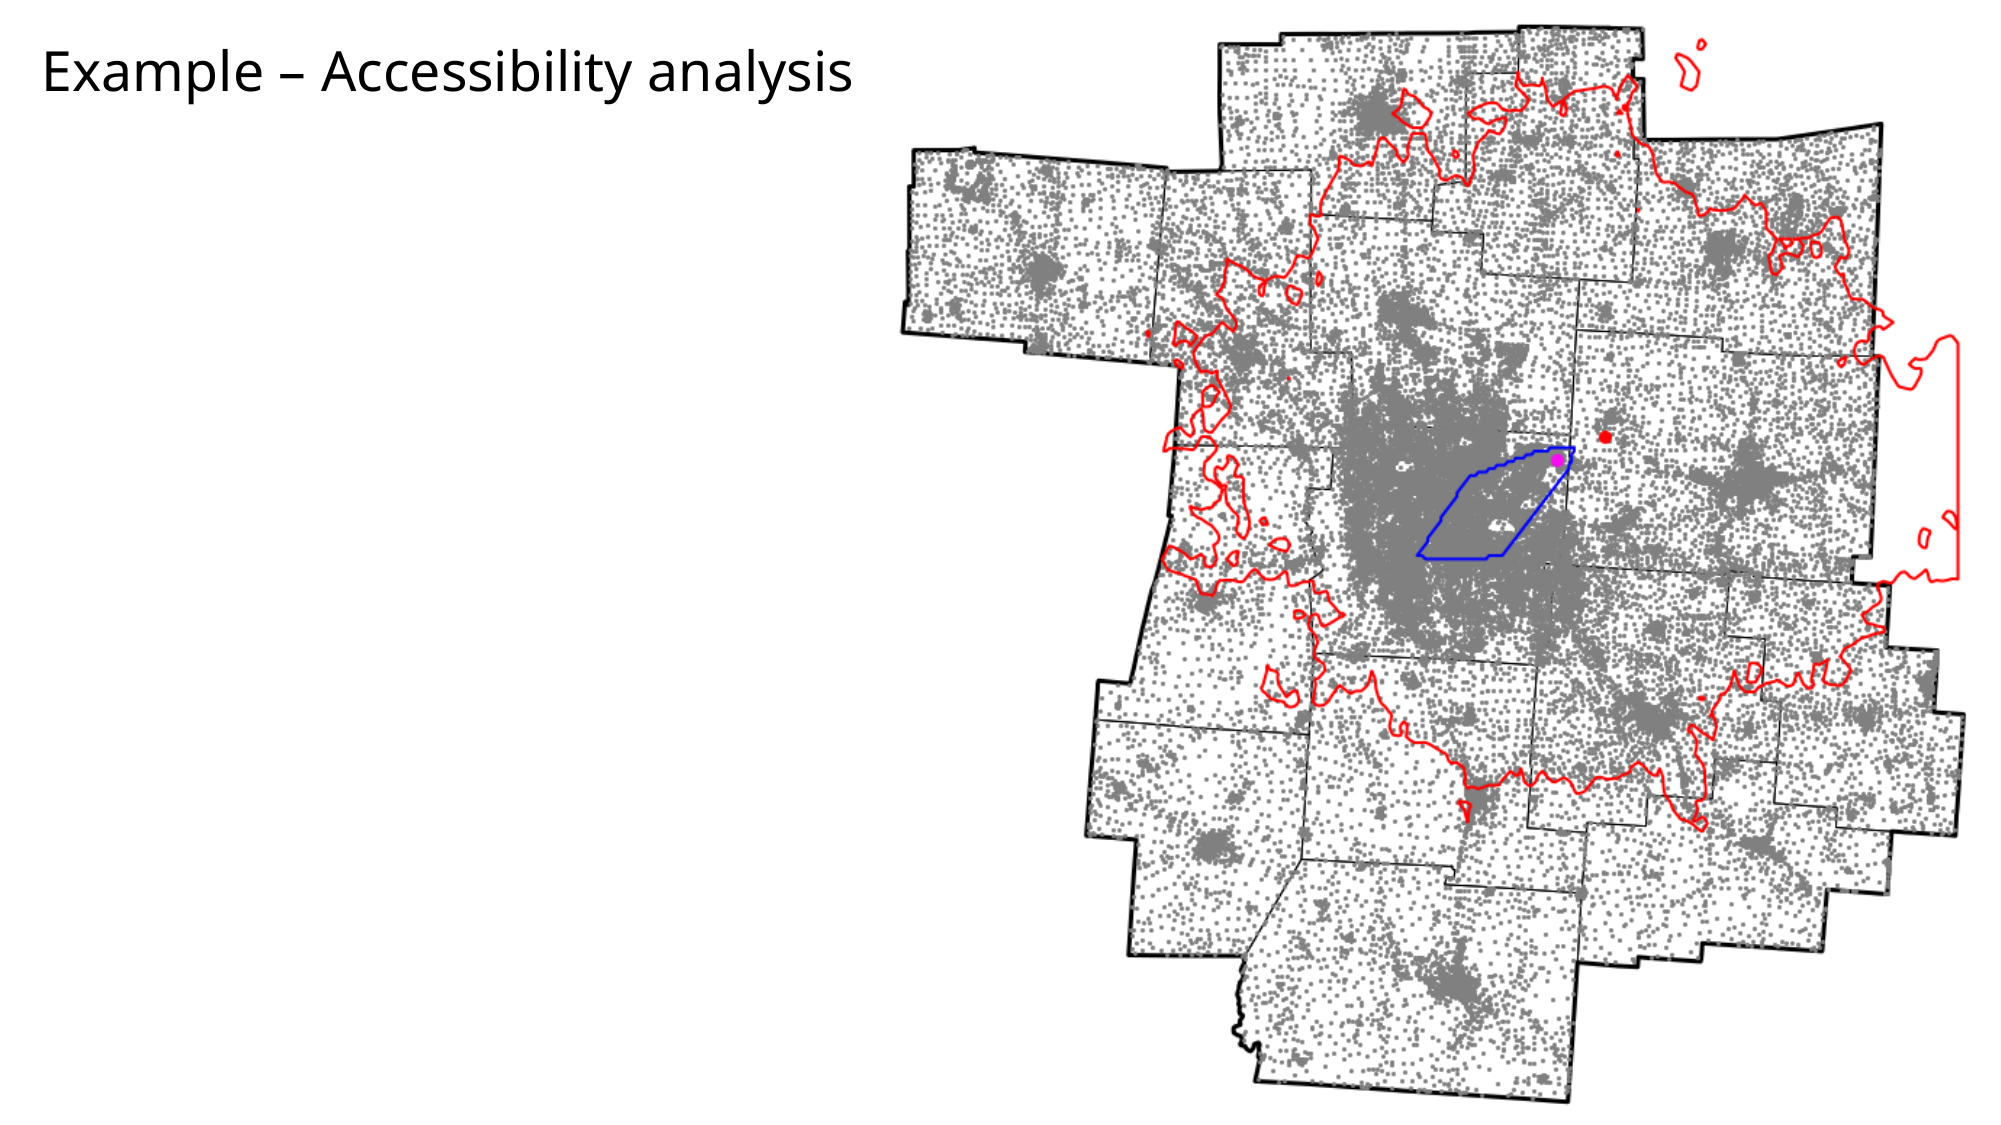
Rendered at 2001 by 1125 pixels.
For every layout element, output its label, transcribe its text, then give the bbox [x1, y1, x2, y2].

picture [882, 3, 2000, 1125]
title Example – Accessibility analysis [26, 35, 882, 112]
